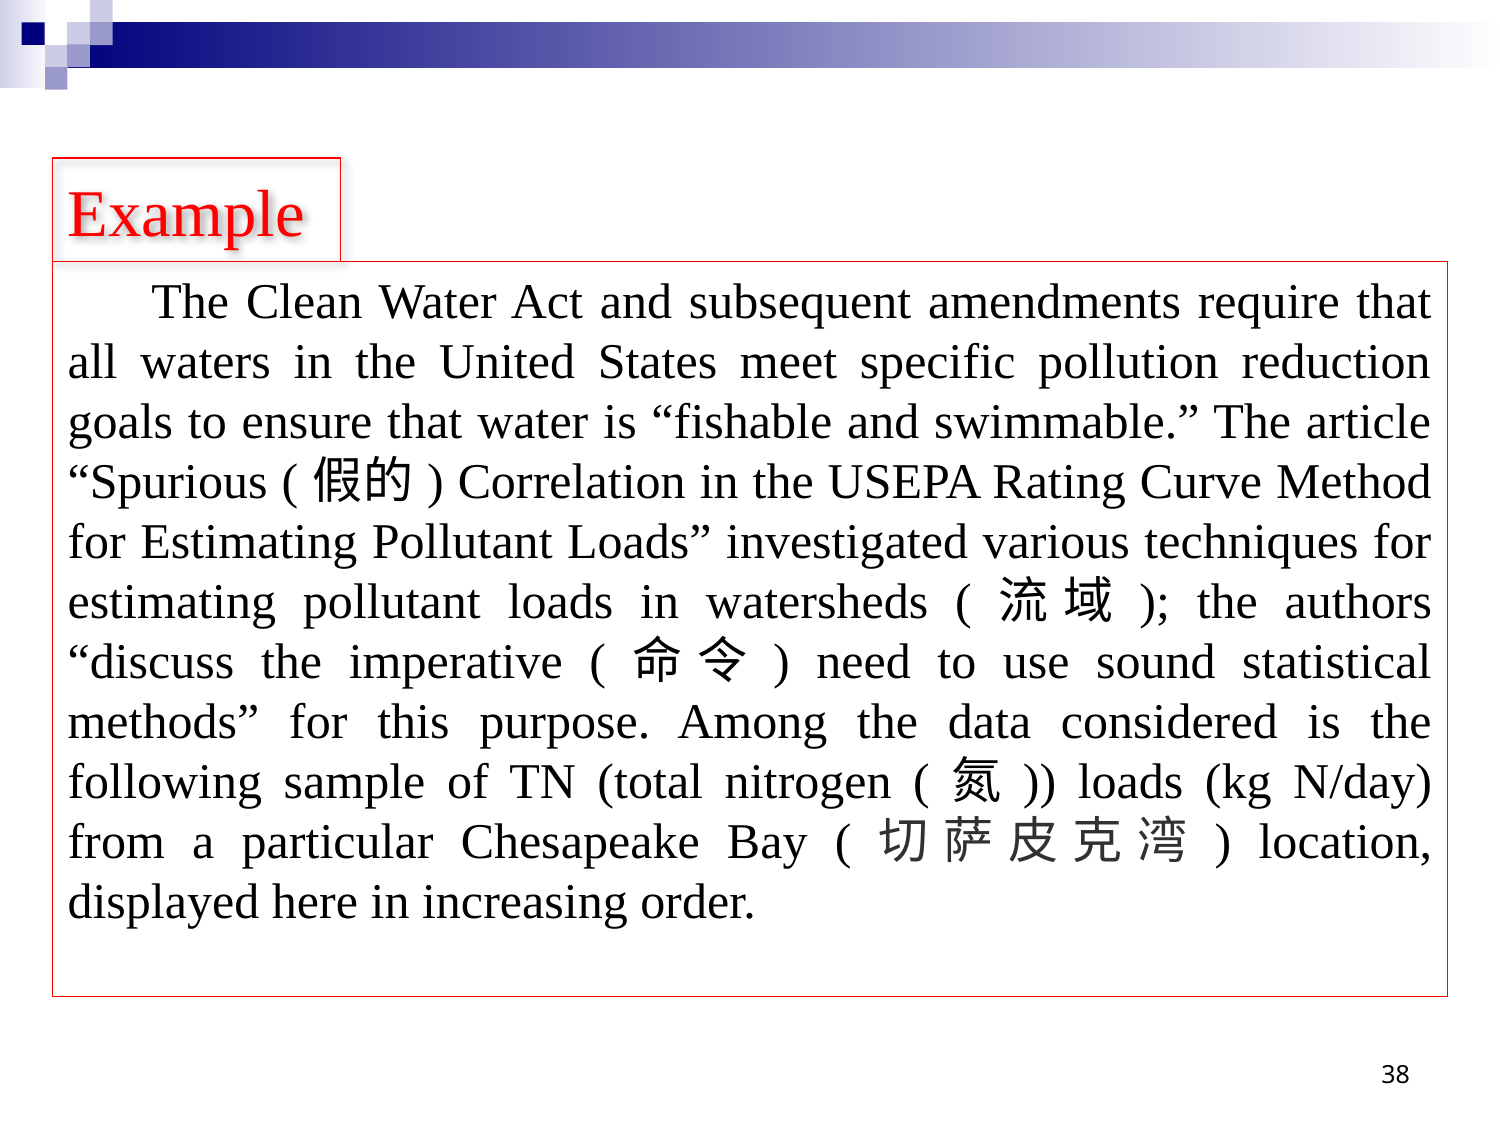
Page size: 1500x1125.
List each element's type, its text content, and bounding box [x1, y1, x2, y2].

list The Clean Water Act and subsequent amendments require that all waters in the United States meet specific pollution reduction goals to ensure that water is “fishable and swimmable.” The article “Spurious (假的) Correlation in the USEPA Rating Curve Method for Estimating Pollutant Loads” investigated various techniques for estimating pollutant loads in watersheds (流域); the authors “discuss the imperative (命令) need to use sound statistical methods” for this purpose. Among the data considered is the following sample of TN (total nitrogen (氮)) loads (kg N/day) from a particular Chesapeake Bay (切萨皮克湾) location, displayed here in increasing order. [52, 261, 1448, 997]
title Example [52, 157, 341, 261]
slide_number 38 [1074, 1024, 1426, 1101]
